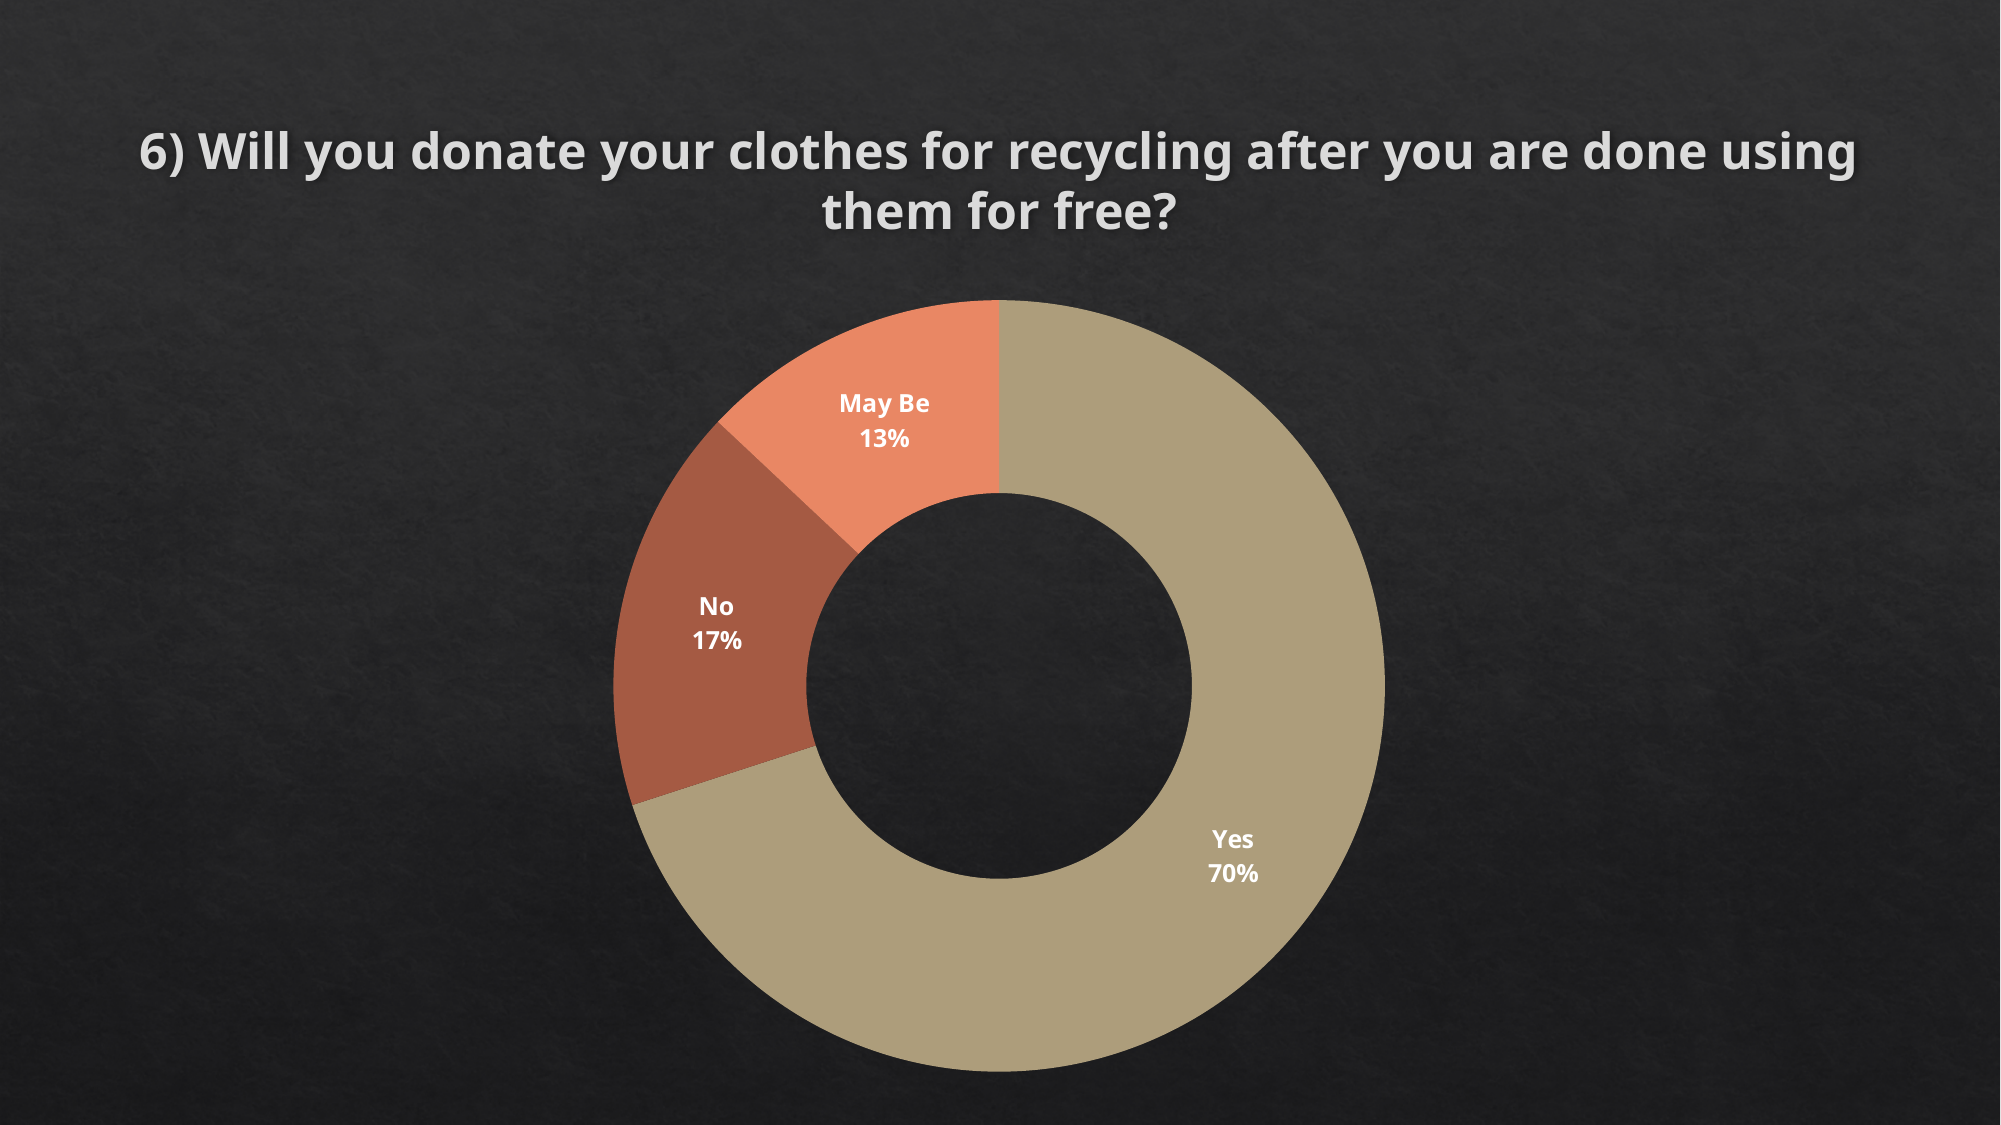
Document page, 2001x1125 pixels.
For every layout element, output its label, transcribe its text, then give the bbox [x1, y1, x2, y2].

chart [149, 283, 1849, 1089]
title 6) Will you donate your clothes for recycling after you are done using them for free? [69, 78, 1929, 281]
